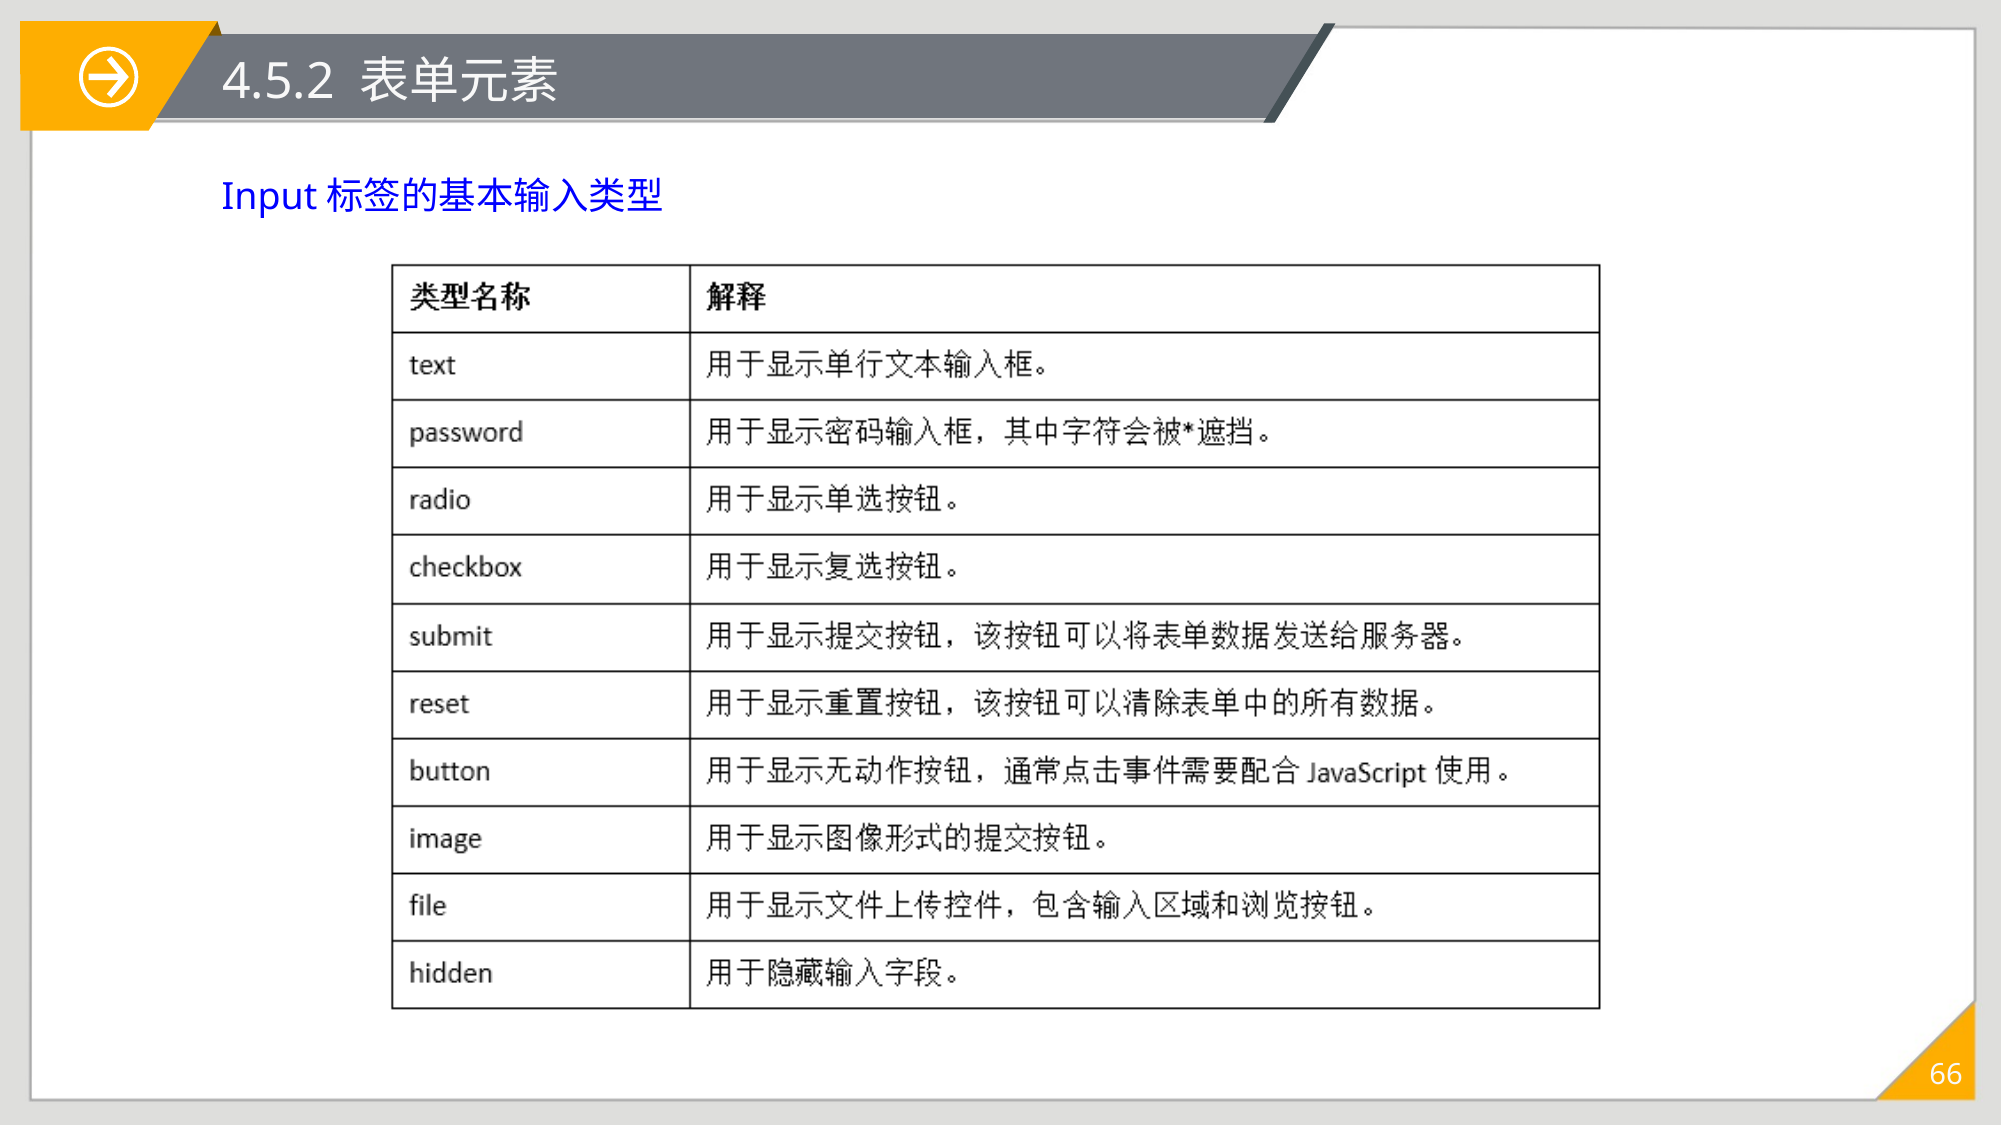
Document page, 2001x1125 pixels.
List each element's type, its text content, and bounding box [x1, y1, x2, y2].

title 4.5.2 表单元素 [206, 26, 1792, 131]
text_box Input标签的基本输入类型 [206, 164, 753, 225]
picture [0, 0, 2001, 1125]
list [374, 259, 1615, 1023]
